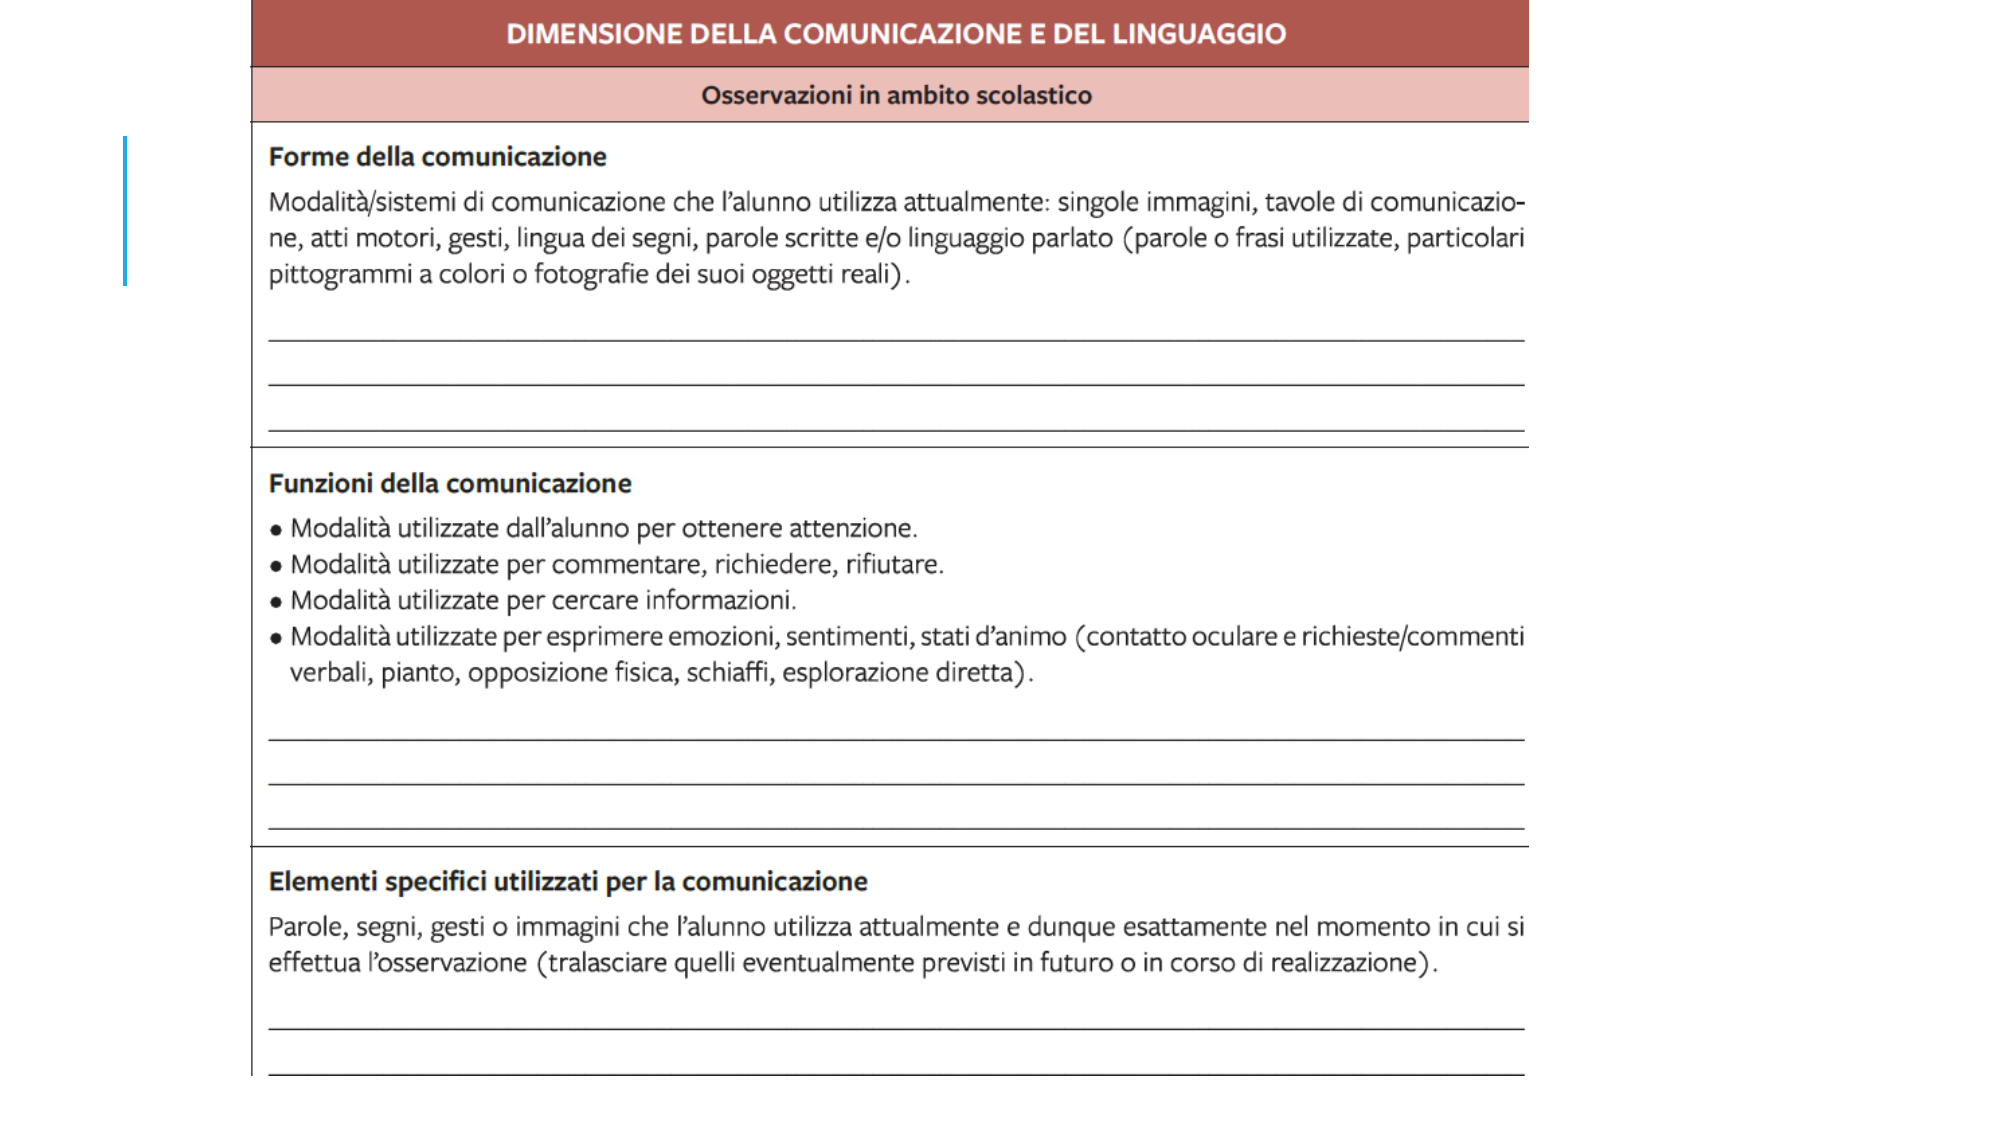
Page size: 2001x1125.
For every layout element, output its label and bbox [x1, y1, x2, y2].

picture [250, 0, 1529, 1076]
